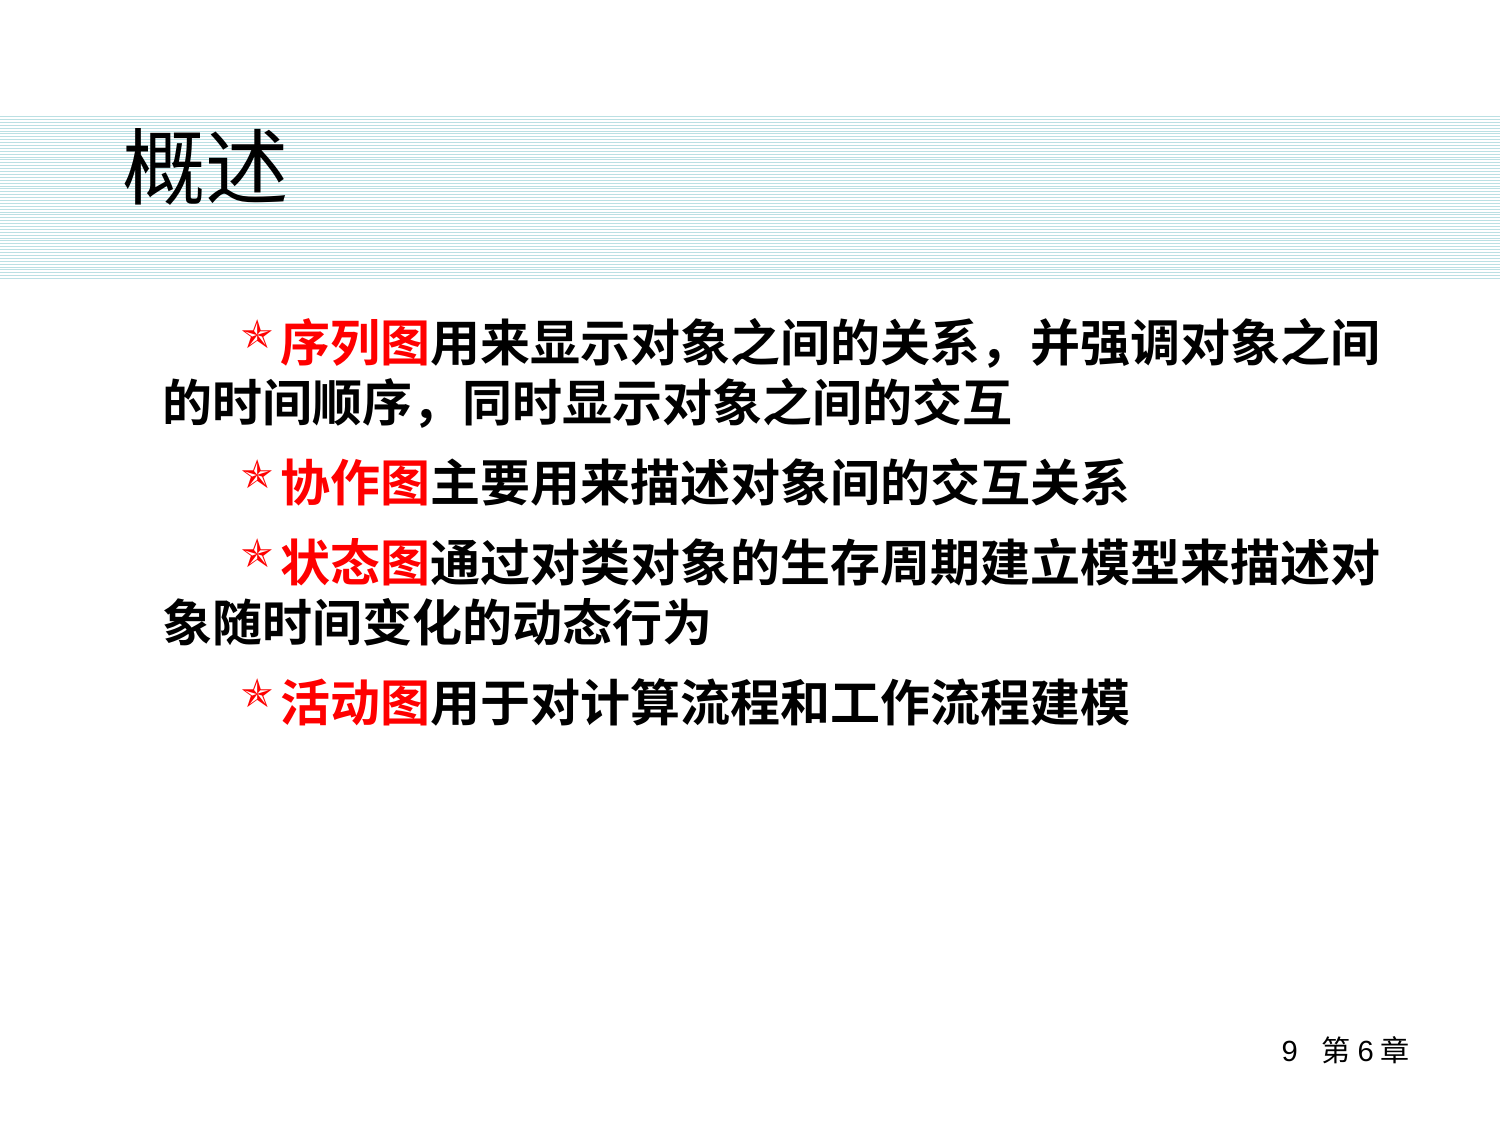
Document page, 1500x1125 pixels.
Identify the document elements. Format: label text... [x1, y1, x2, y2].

text_box 概述 [107, 82, 1348, 223]
text_box 序列图用来显示对象之间的关系，并强调对象之间的时间顺序，同时显示对象之间的交互 协作图主要用来描述对象间的交互关系 状态图通过对类对象的生存周期建立模型来描述对象随时间变化的动态行为 活动图用于对计算流程和工作流程建模 [112, 303, 1433, 739]
slide_number 9 第6章 [1074, 1024, 1426, 1101]
